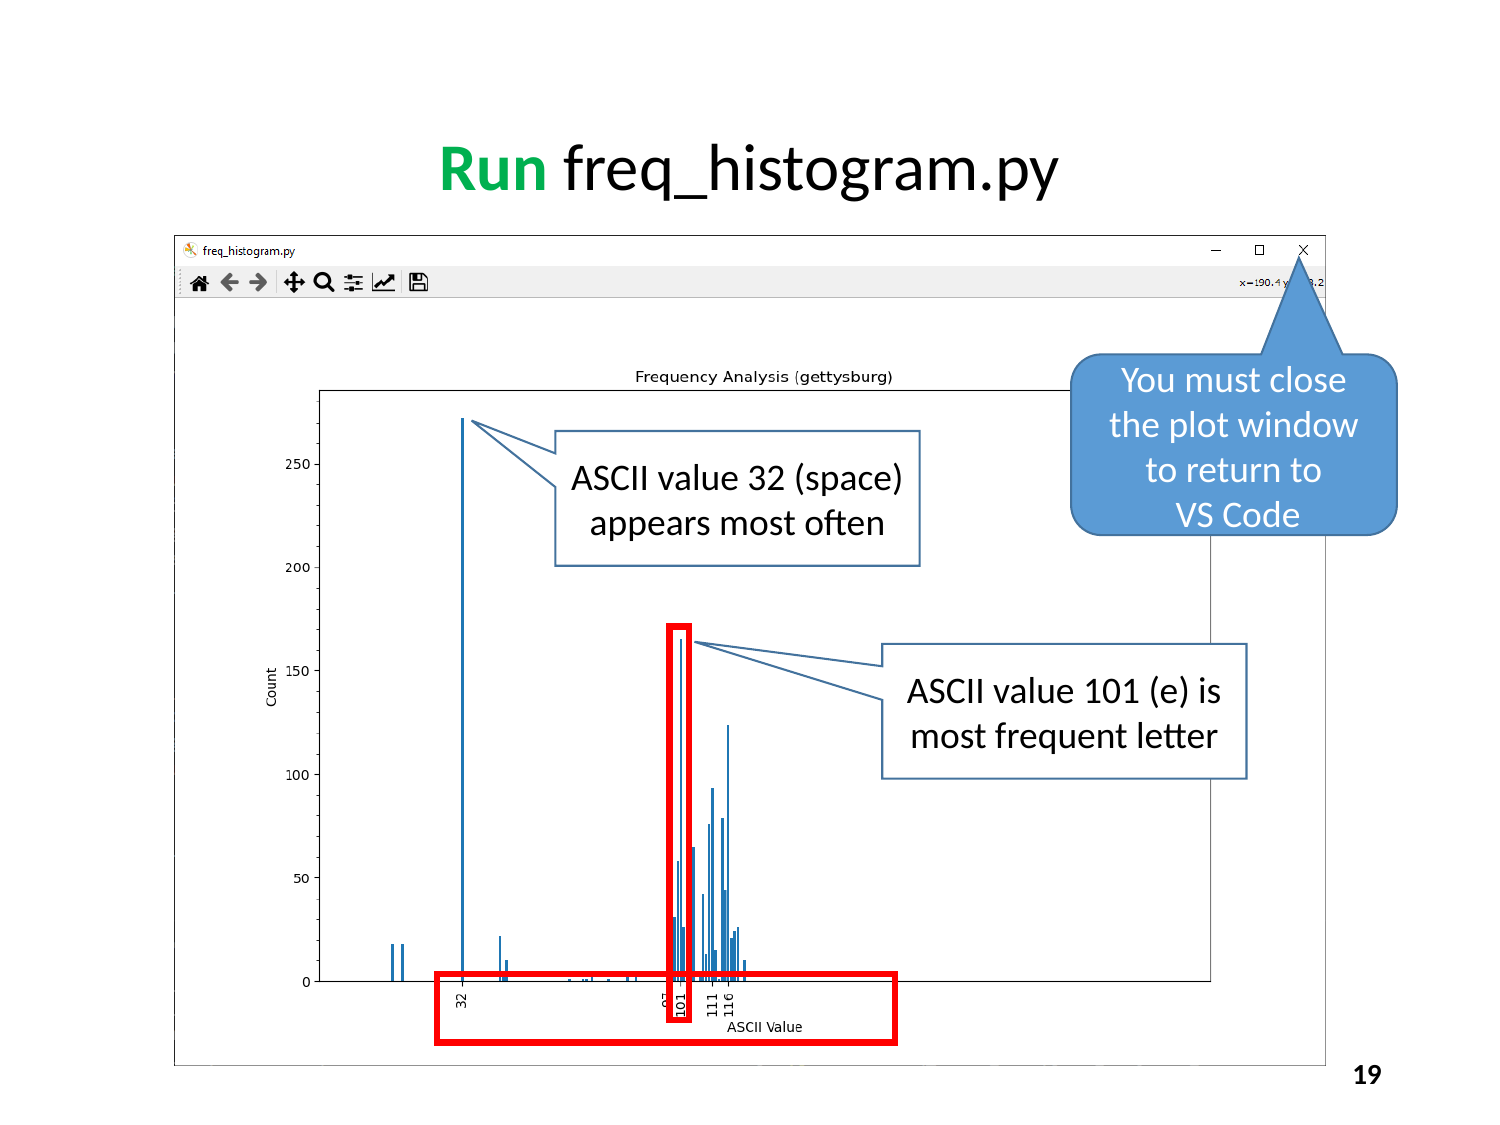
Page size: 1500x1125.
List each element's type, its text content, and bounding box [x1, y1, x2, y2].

picture [174, 235, 1326, 1066]
text_box You must close the plot window to return to VS Code [1326, 315, 1398, 537]
title Run freq_histogram.py [103, 59, 1397, 278]
slide_number 19 [1059, 1042, 1397, 1103]
